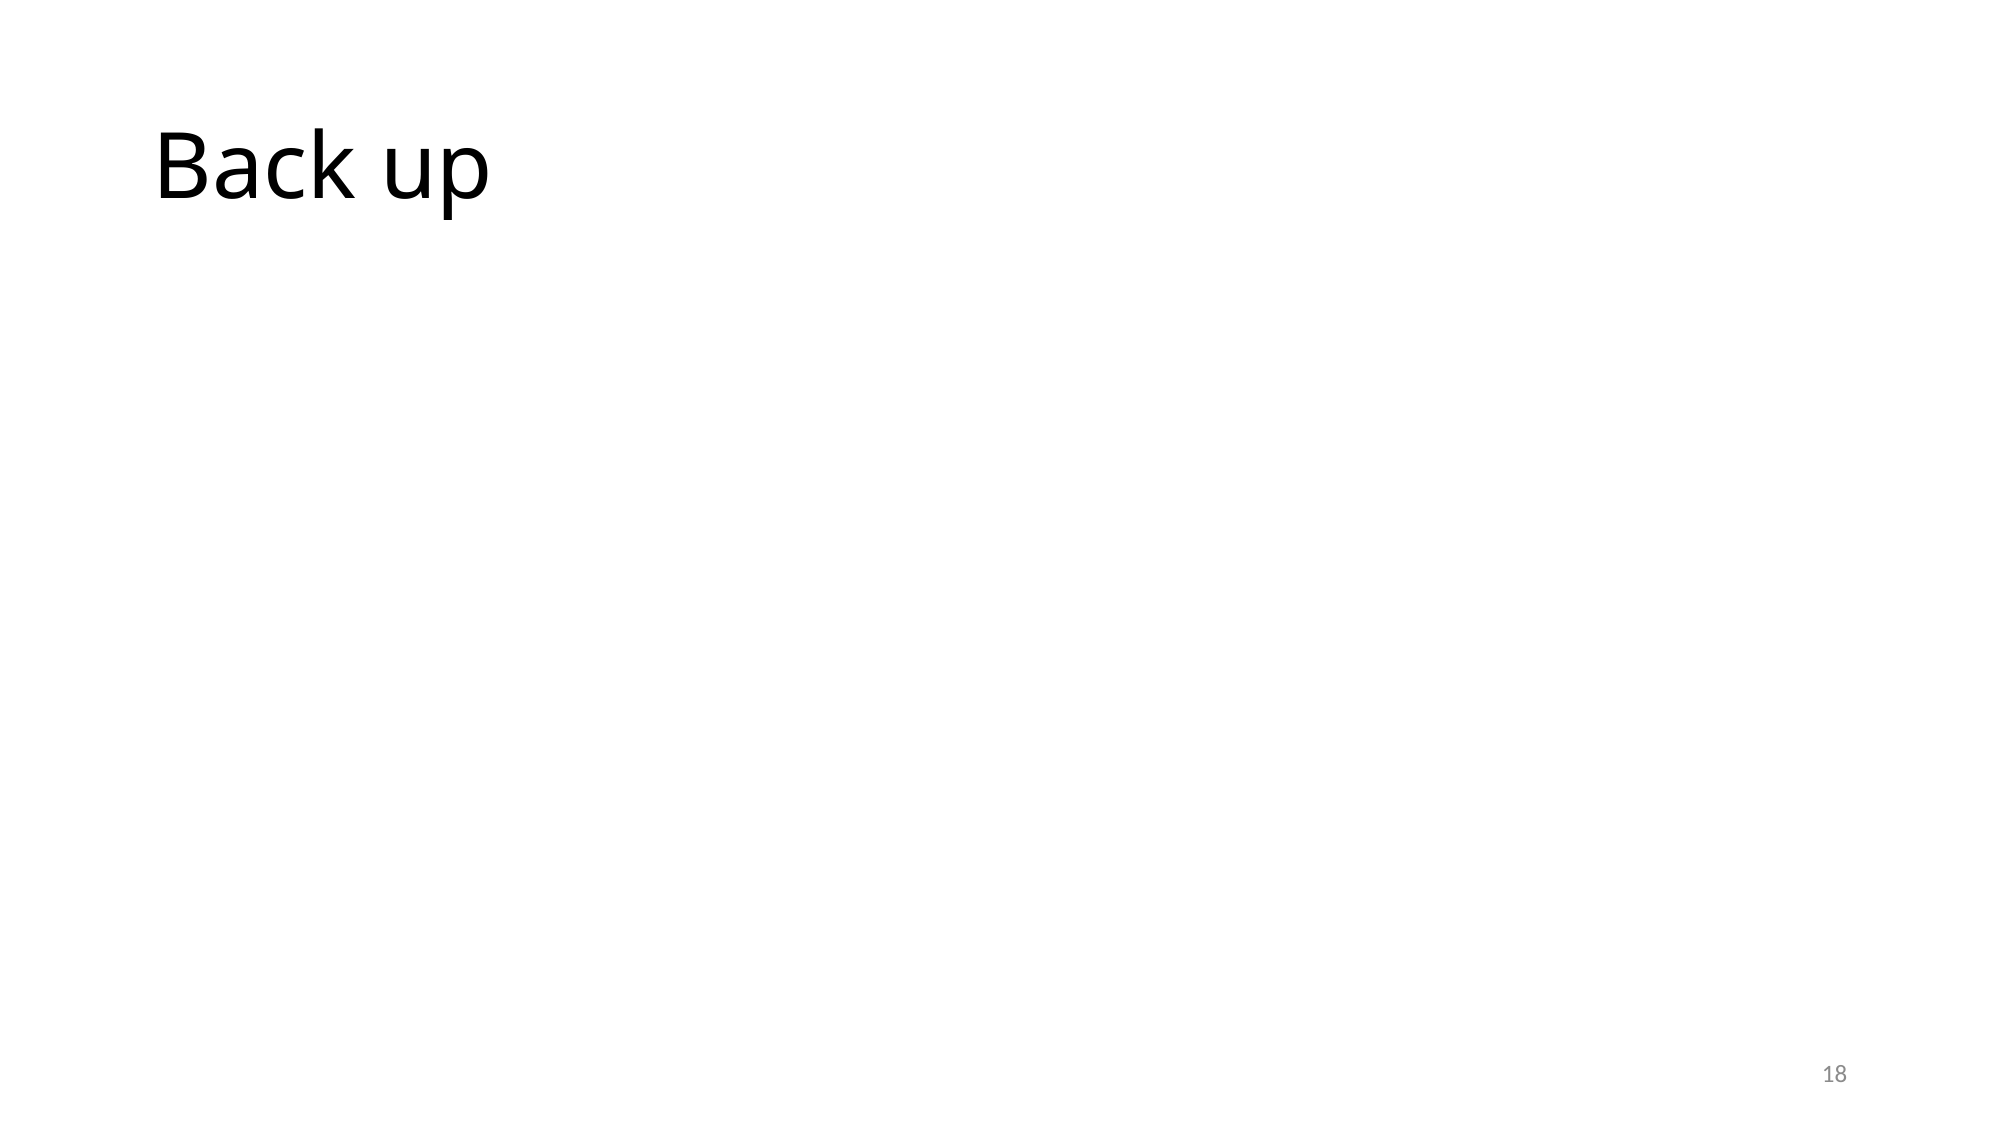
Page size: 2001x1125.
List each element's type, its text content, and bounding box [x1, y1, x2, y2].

slide_number 18 [1412, 1042, 1863, 1103]
title Back up [137, 59, 1863, 278]
